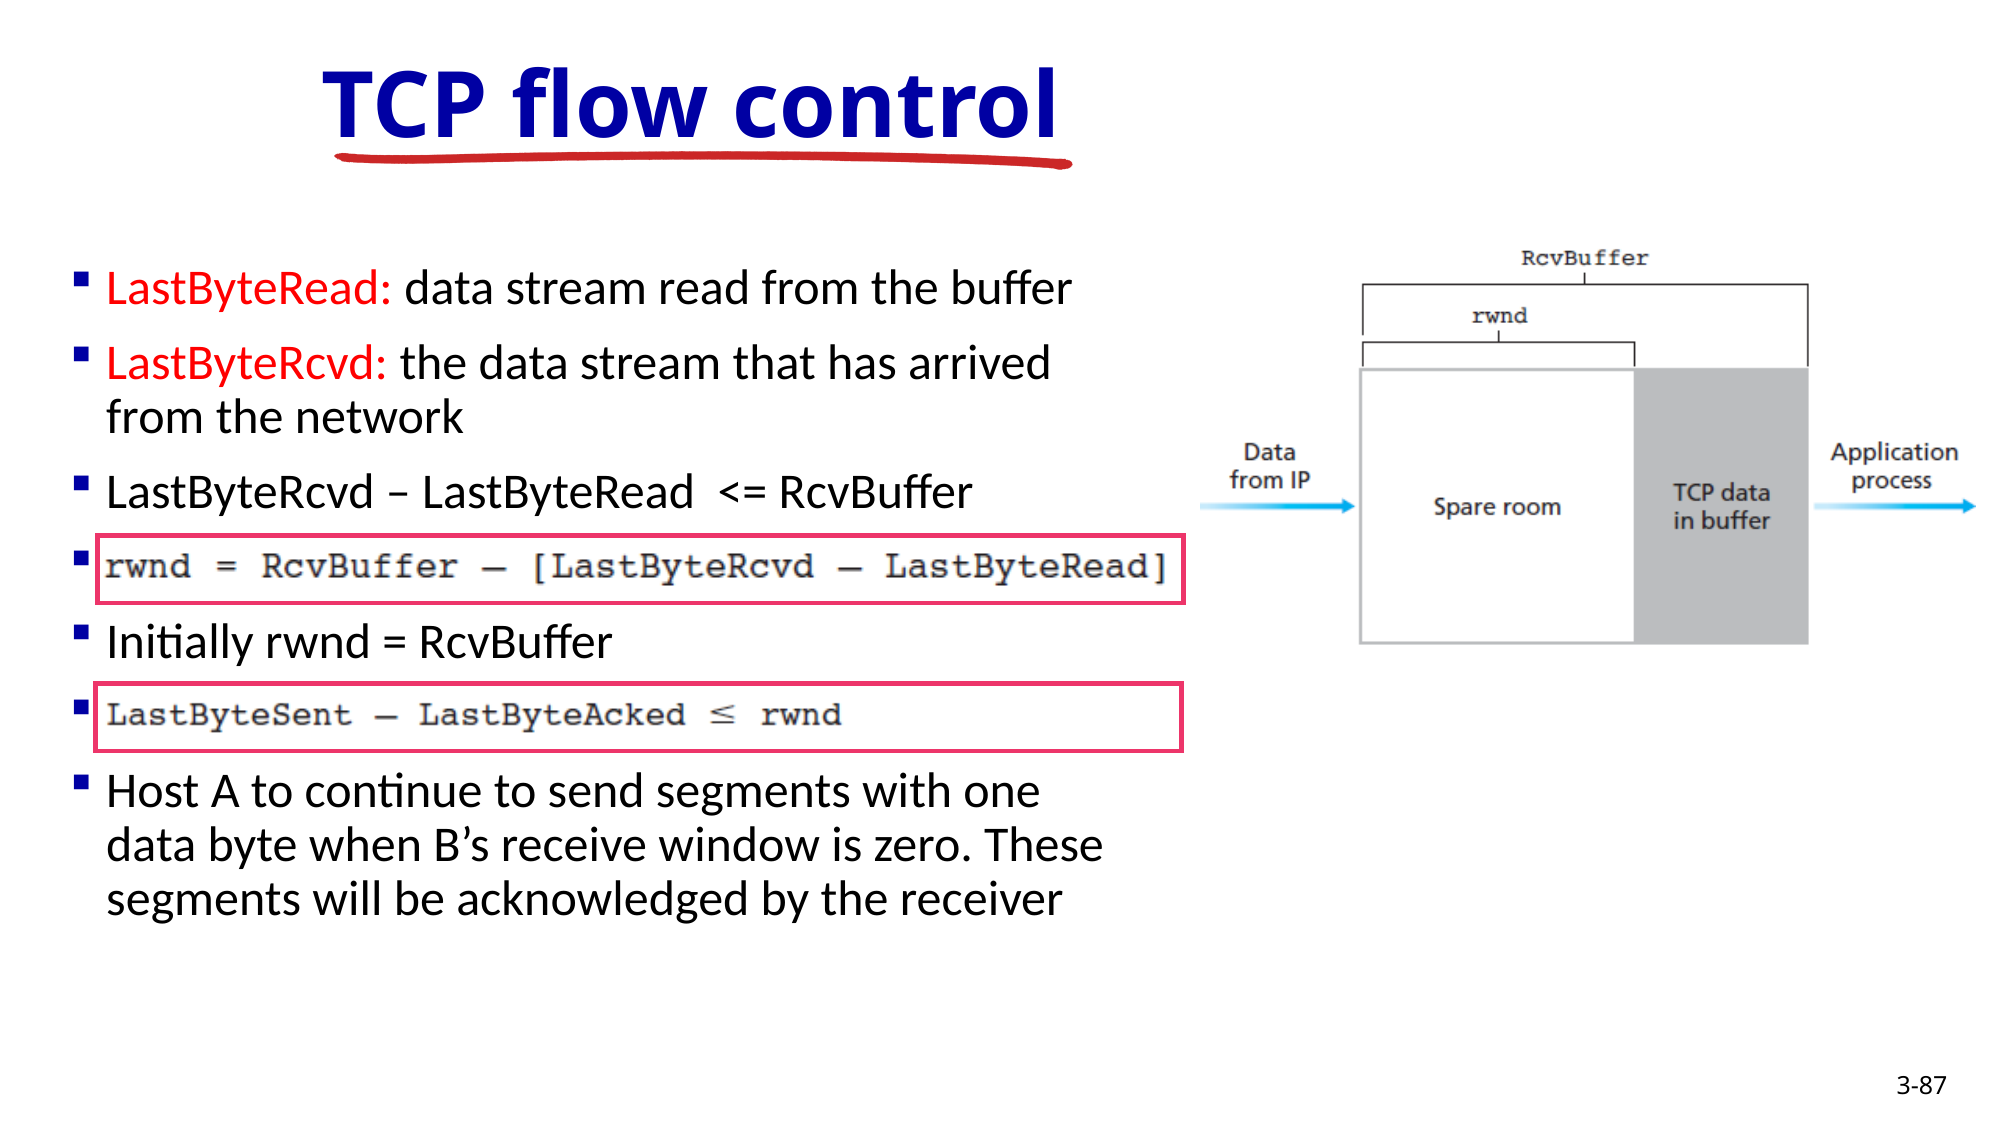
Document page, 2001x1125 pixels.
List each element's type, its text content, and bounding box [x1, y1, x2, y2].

list LastByteRead: data stream read from the buffer LastByteRcvd: the data stream that has arrived from the network LastByteRcvd – LastByteRead <= RcvBuffer A Initially rwnd = RcvBuffer A Host A to continue to send segments with one data byte when B’s receive window is zero. These segments will be acknowledged by the receiver [33, 254, 1142, 1060]
picture [97, 546, 1184, 592]
text_box [97, 534, 1185, 604]
picture [331, 146, 1082, 176]
picture [97, 691, 856, 738]
text_box [95, 682, 1183, 752]
slide_number 3-87 [1512, 1056, 1963, 1117]
picture [1200, 237, 1976, 648]
title TCP flow control [305, 28, 1581, 188]
